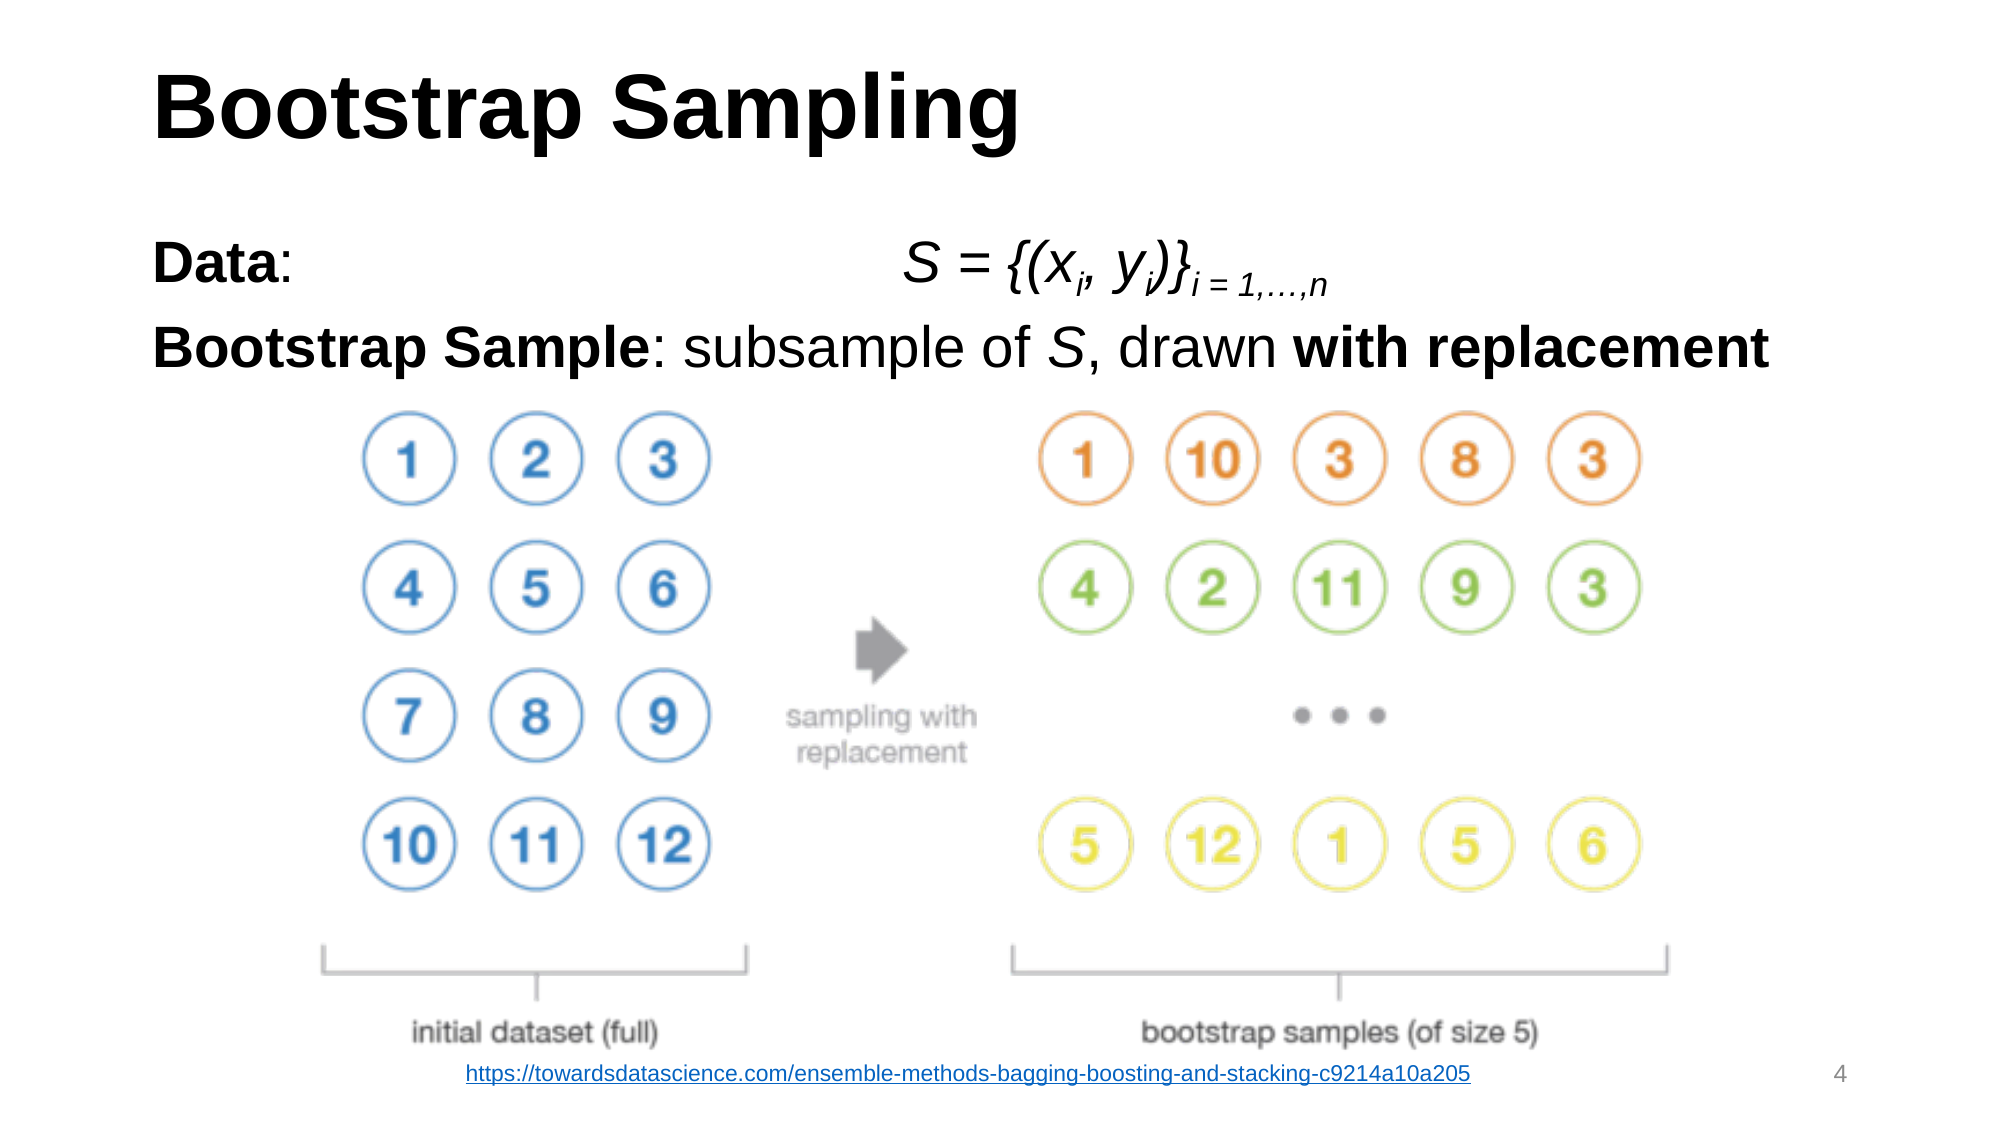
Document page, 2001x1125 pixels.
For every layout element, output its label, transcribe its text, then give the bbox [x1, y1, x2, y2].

title Bootstrap Sampling [137, 0, 1863, 217]
picture [190, 349, 1810, 1095]
slide_number 4 [1412, 1042, 1863, 1103]
list Data: S = {(xi, yi)}i = 1,…,n Bootstrap Sample: subsample of S, drawn with replacement [137, 217, 1863, 931]
